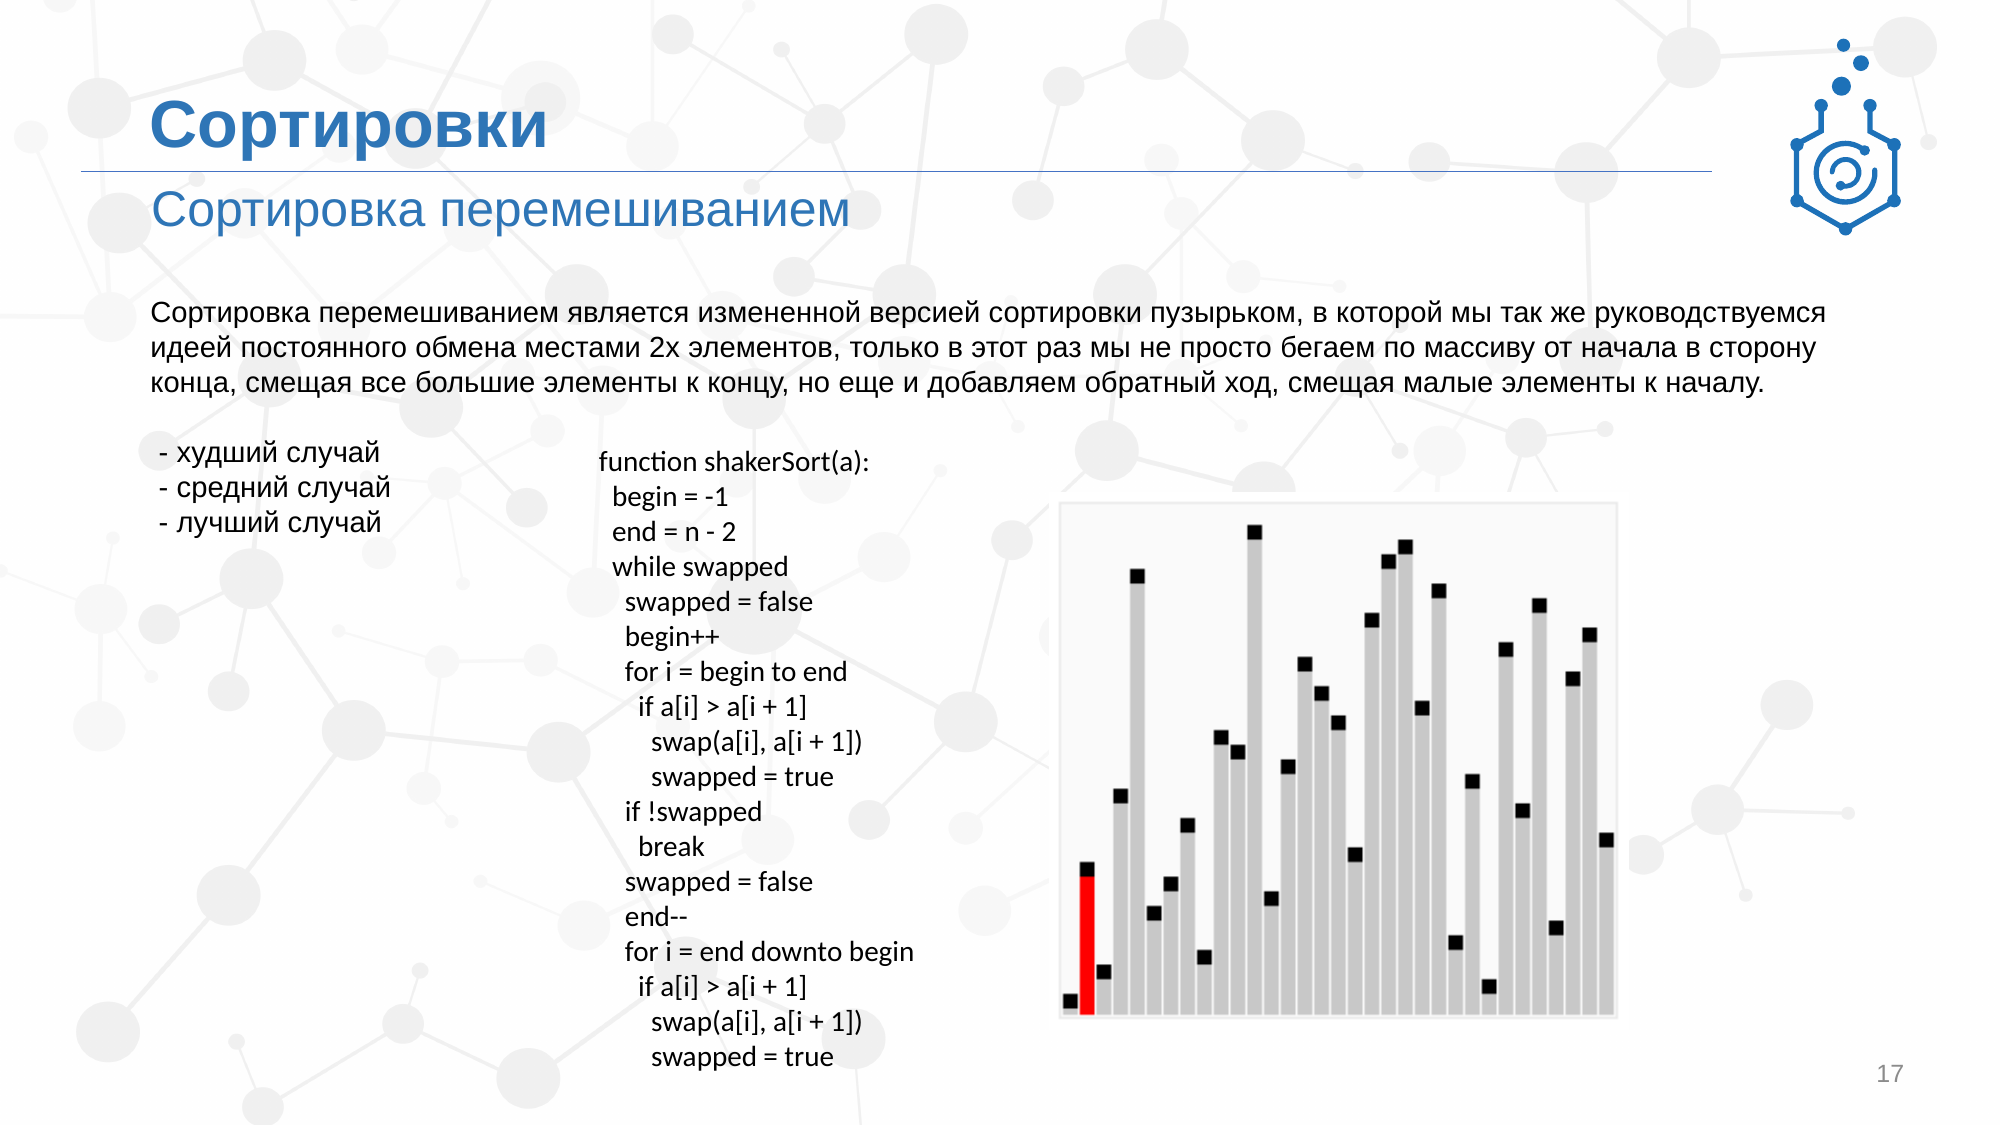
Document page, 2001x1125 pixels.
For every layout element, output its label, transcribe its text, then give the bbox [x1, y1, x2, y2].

slide_number 17 [1569, 1042, 1920, 1103]
text_box [326, 286, 1677, 1000]
text_box function shakerSort(a): begin = -1 end = n - 2 while swapped swapped = false begin++ for i = begin to end if a[i] > a[i + 1] swap(a[i], a[i + 1]) swapped = true if !swapped break swapped = false end-- for i = end downto begin if a[i] > a[i + 1] swap(a[i], a[i + 1]) swapped = true [584, 435, 1002, 1080]
text_box Сортировка перемешиванием [136, 180, 1404, 245]
picture [0, 0, 2001, 1125]
text_box Сортировки [134, 78, 1713, 162]
